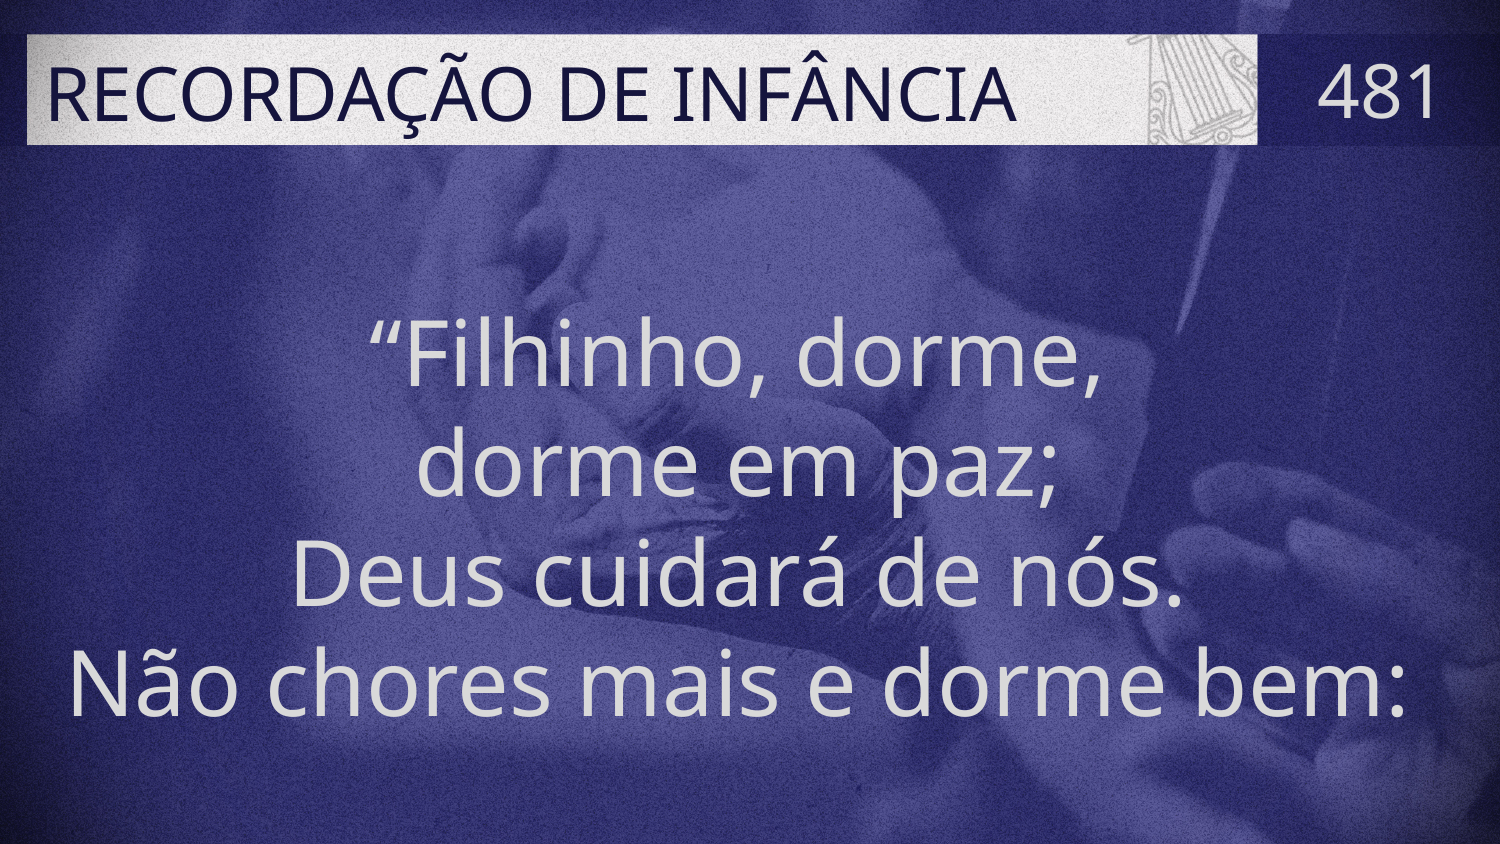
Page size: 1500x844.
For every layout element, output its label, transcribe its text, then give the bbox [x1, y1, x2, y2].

list “Filhinho, dorme, dorme em paz; Deus cuidará de nós. Não chores mais e dorme bem: [0, 185, 1500, 844]
list 481 [1281, 36, 1483, 143]
picture [0, 0, 1500, 185]
title RECORDAÇÃO DE INFÂNCIA [29, 33, 1258, 151]
